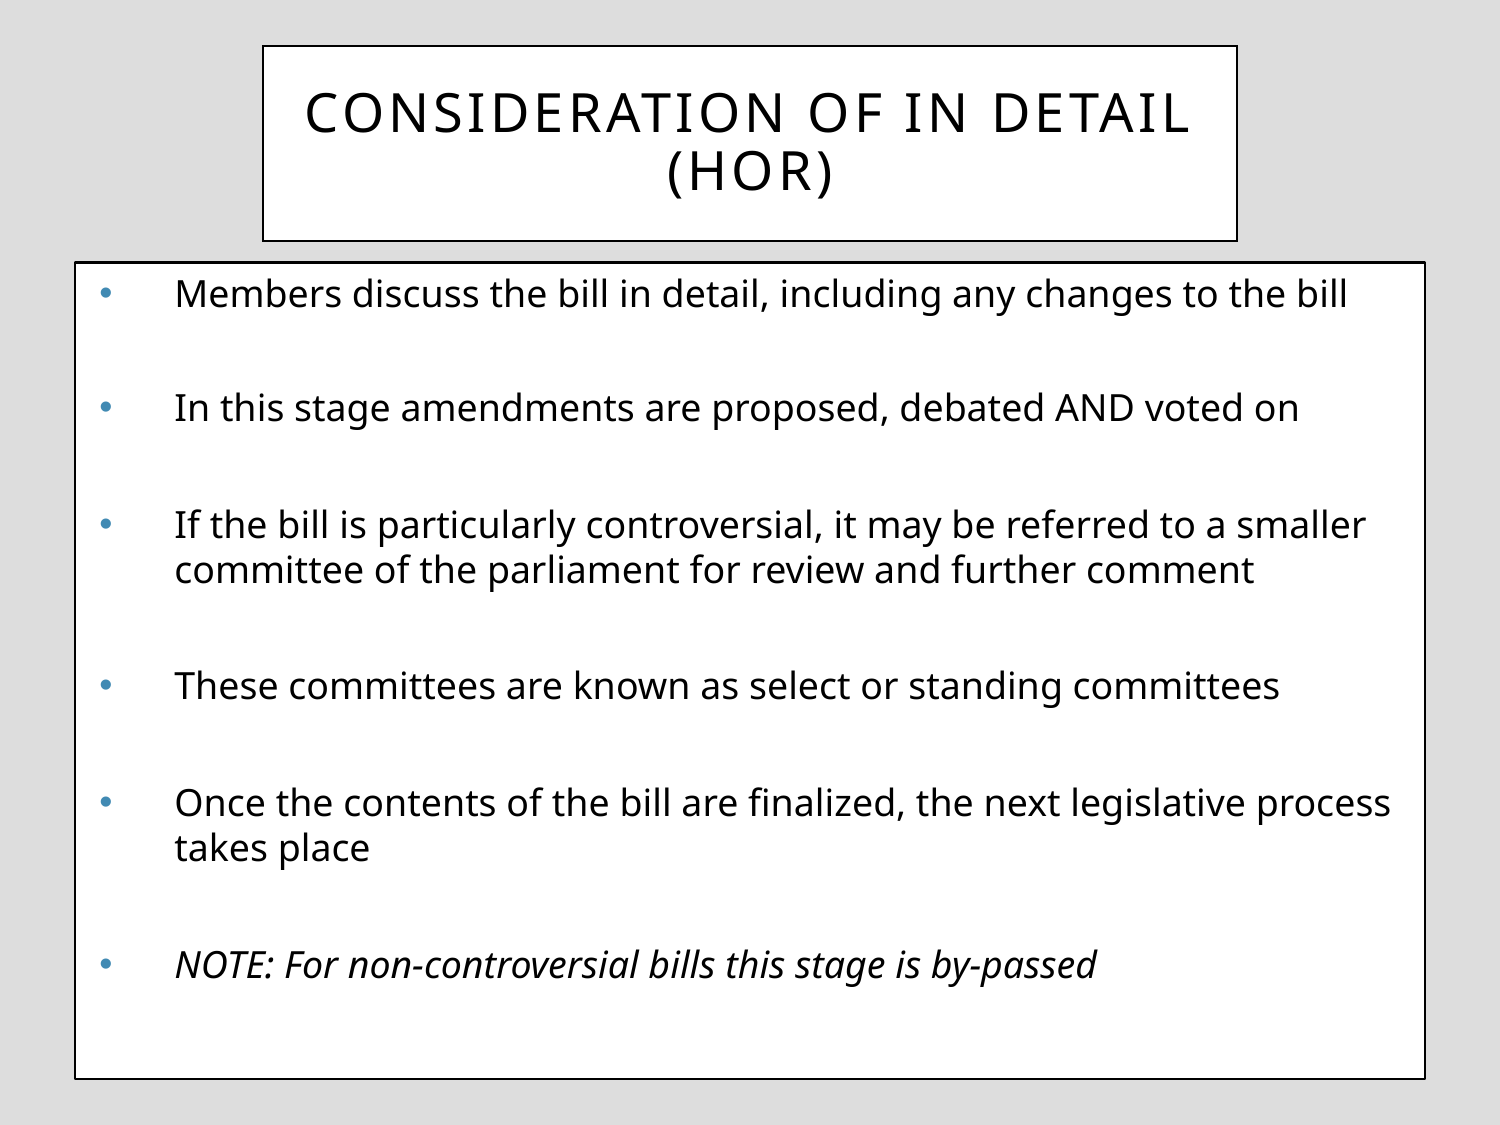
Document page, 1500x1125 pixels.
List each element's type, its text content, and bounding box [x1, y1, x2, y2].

list Members discuss the bill in detail, including any changes to the bill In this stage amendments are proposed, debated AND voted on If the bill is particularly controversial, it may be referred to a smaller committee of the parliament for review and further comment These committees are known as select or standing committees Once the contents of the bill are finalized, the next legislative process takes place NOTE: For non-controversial bills this stage is by-passed [74, 261, 1426, 1080]
title Consideration of in detail (HOR) [262, 45, 1238, 242]
